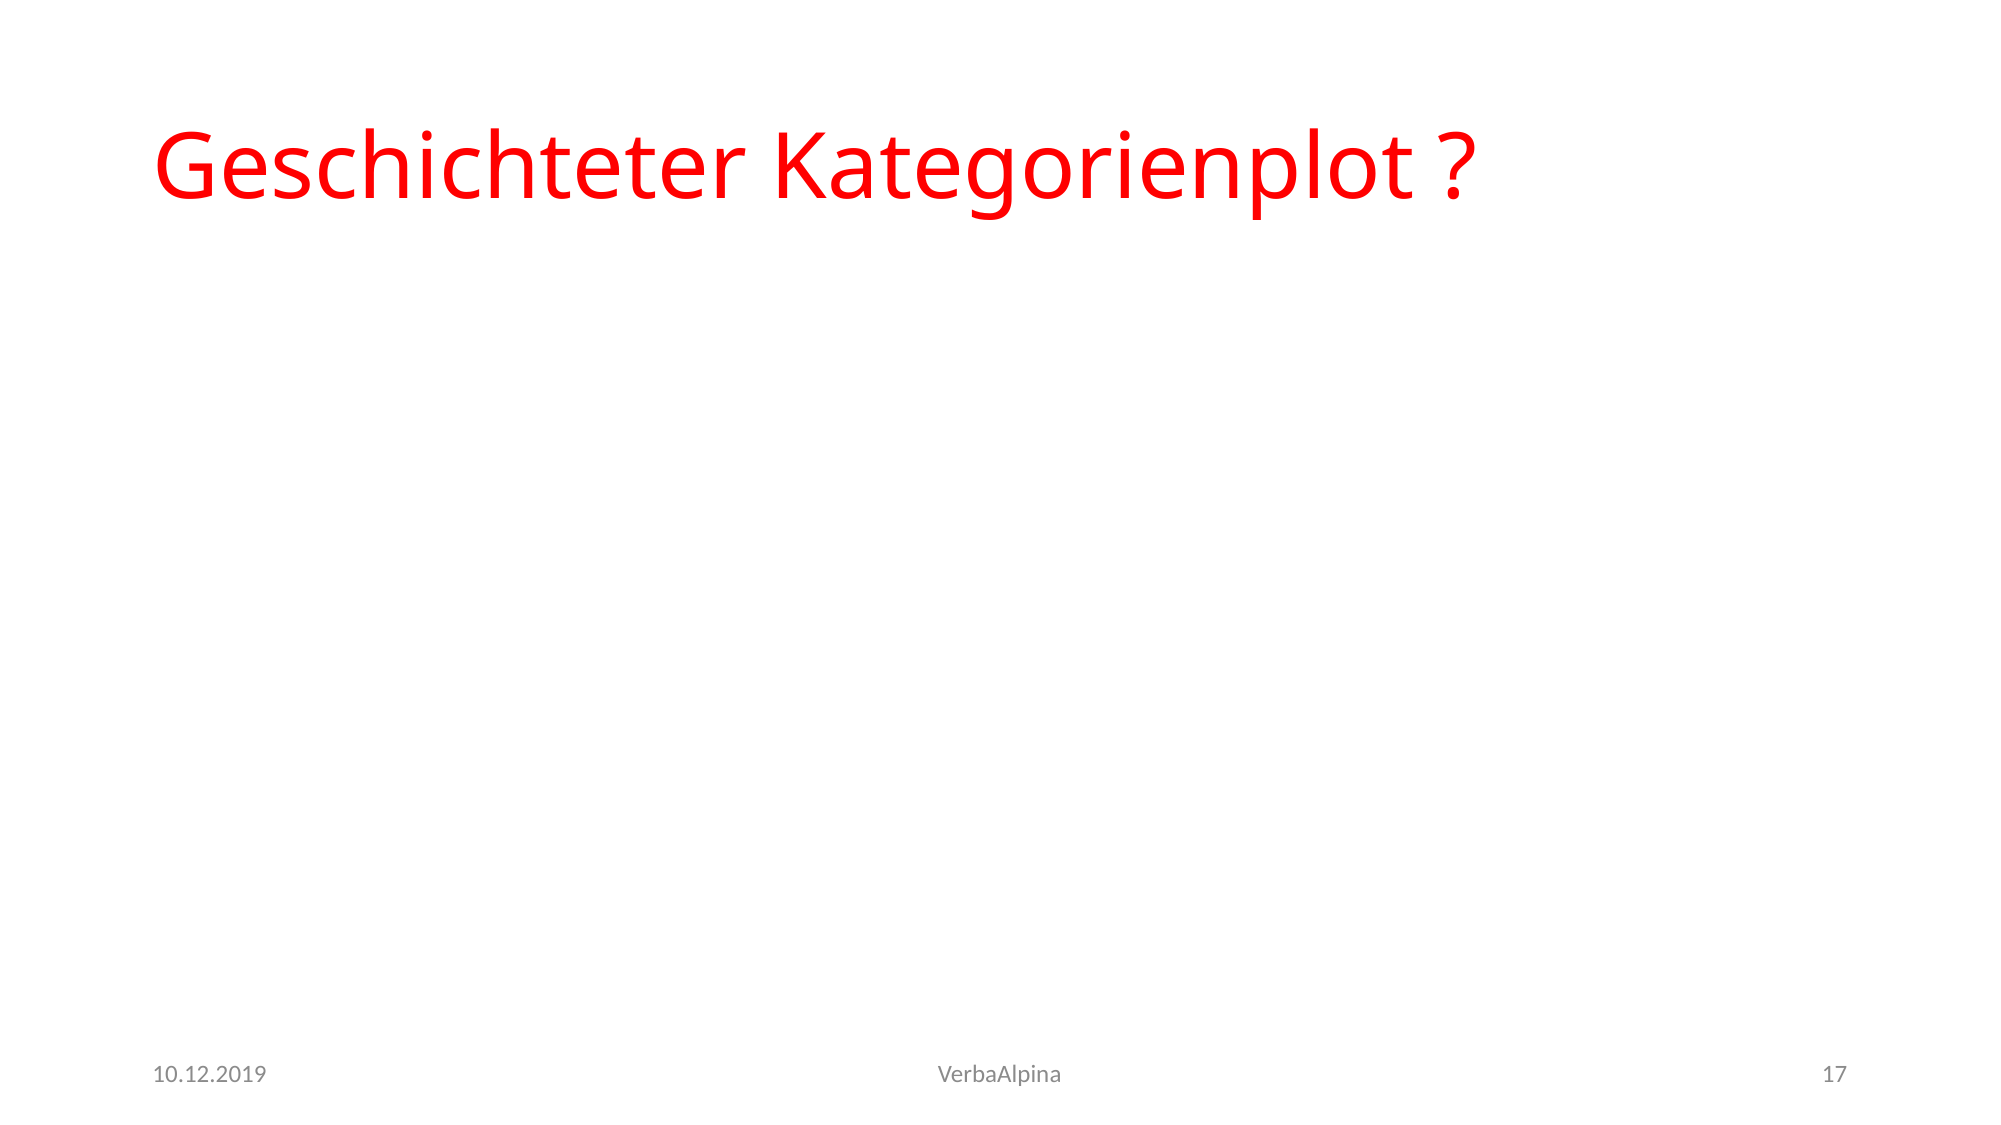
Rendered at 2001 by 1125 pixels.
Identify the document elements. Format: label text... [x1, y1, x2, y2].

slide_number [137, 1042, 588, 1103]
slide_number 17 [1412, 1042, 1863, 1103]
footer VerbaAlpina [662, 1042, 1338, 1103]
title Geschichteter Kategorienplot ? [137, 59, 1863, 278]
